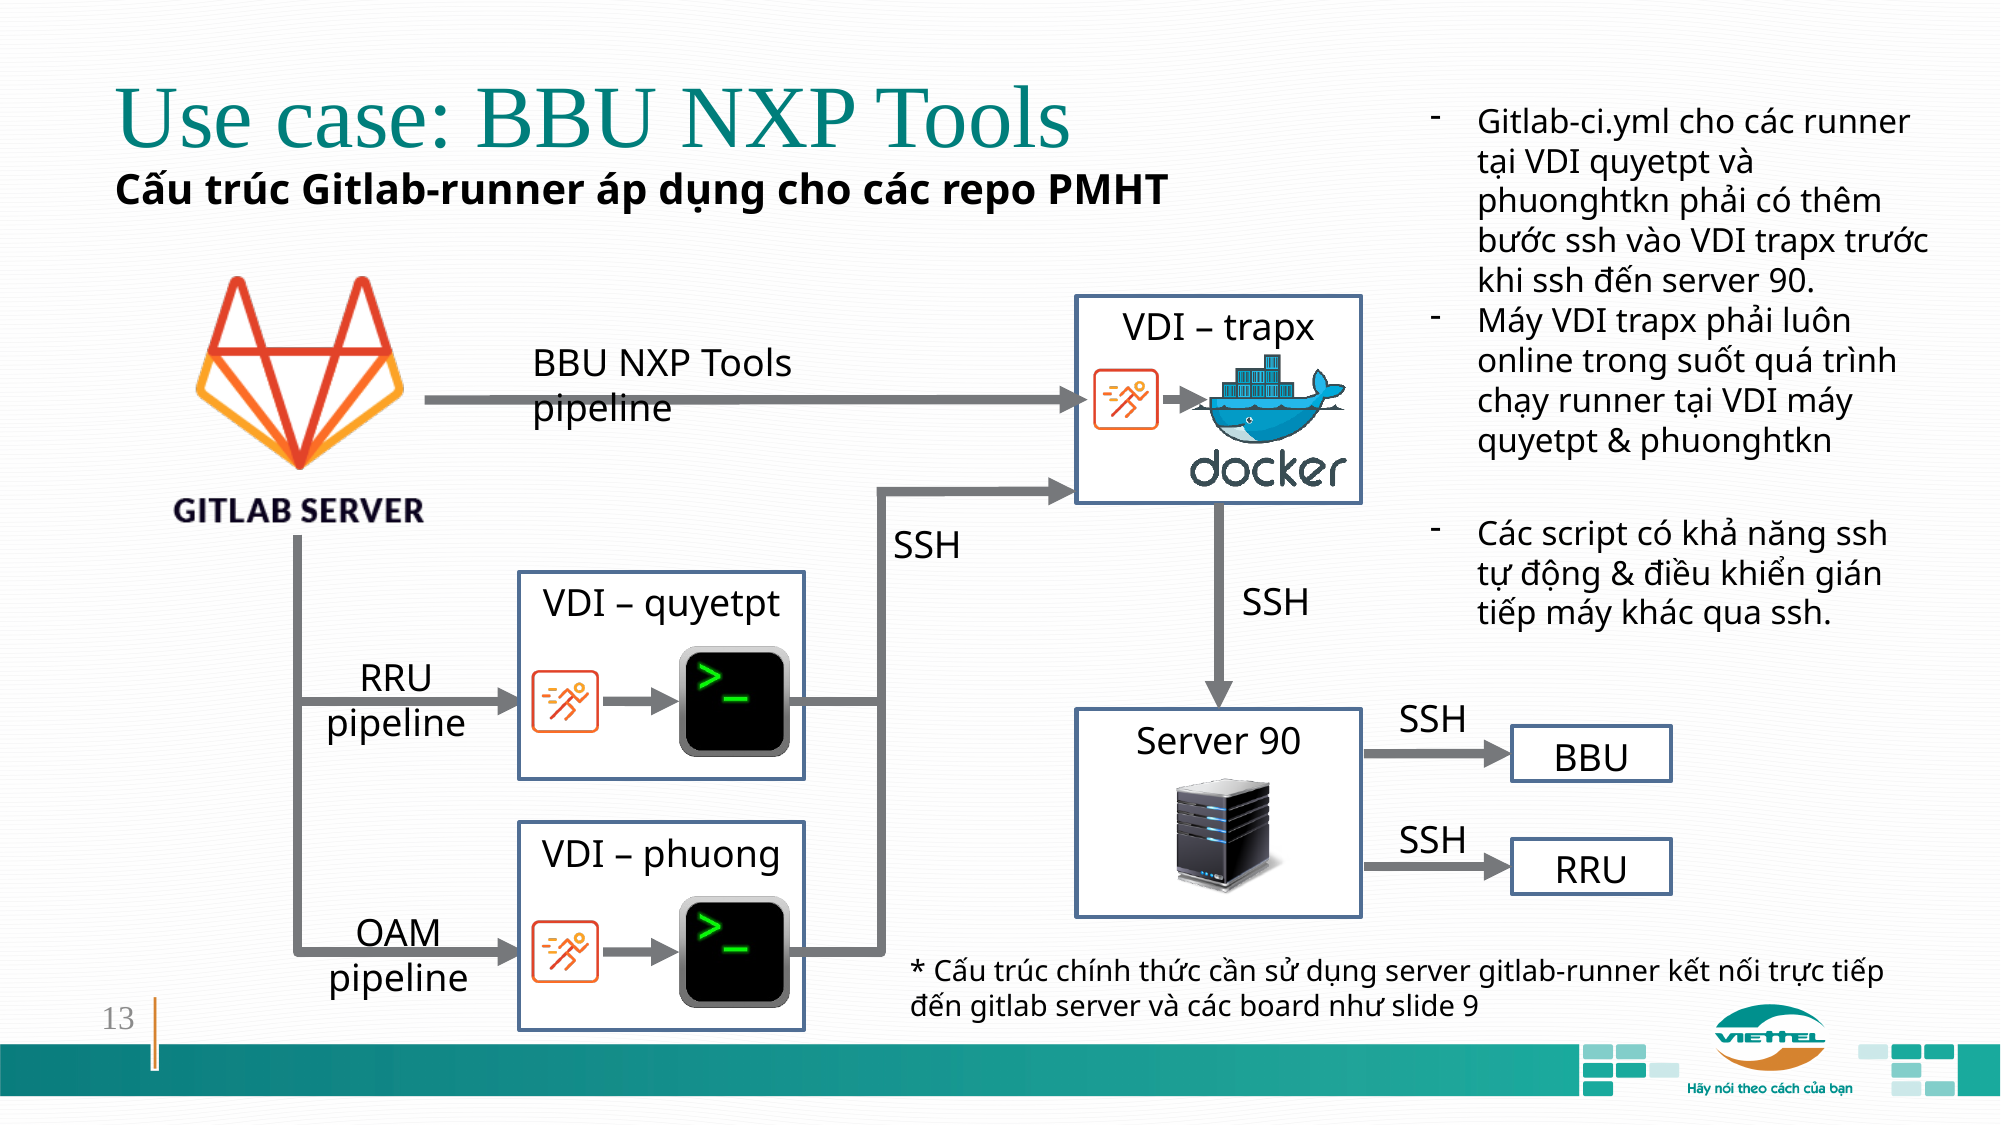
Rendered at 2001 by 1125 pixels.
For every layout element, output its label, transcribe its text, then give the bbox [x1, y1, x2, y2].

text_box * Cấu trúc chính thức cần sử dụng server gitlab-runner kết nối trực tiếp đến gitlab server và các board như slide 9 [895, 944, 1942, 1030]
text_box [789, 707, 882, 953]
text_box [202, 628, 621, 858]
text_box BBU NXP Tools pipeline [517, 332, 956, 398]
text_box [519, 571, 784, 780]
text_box Cấu trúc Gitlab-runner áp dụng cho các repo PMHT [99, 155, 1188, 221]
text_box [519, 822, 805, 1031]
text_box SSH [886, 513, 998, 573]
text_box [789, 490, 882, 701]
text_box BBU [1510, 724, 1673, 783]
text_box SSH [1384, 808, 1504, 865]
title Use case: BBU NXP Tools [99, 45, 1900, 180]
text_box BBU NXP Tools pipeline [517, 409, 956, 437]
text_box SSH [1384, 687, 1504, 748]
text_box Gitlab-ci.yml cho các runner tại VDI quyetpt và phuonghtkn phải có thêm bước ssh vào VDI trapx trước khi ssh đến server 90. Máy VDI trapx phải luôn online trong suốt quá trình chạy runner tại VDI máy quyetpt & phuonghtkn [1415, 92, 1947, 467]
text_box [1076, 709, 1362, 918]
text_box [1076, 295, 1362, 504]
slide_number 13 [50, 985, 150, 1046]
text_box OAM pipeline [310, 901, 488, 1006]
text_box RRU [1510, 837, 1673, 896]
text_box Các script có khả năng ssh tự động & điều khiển gián tiếp máy khác qua ssh. [1415, 504, 1947, 639]
picture [0, 0, 2001, 1125]
text_box SSH [1227, 570, 1347, 630]
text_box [327, 503, 496, 627]
